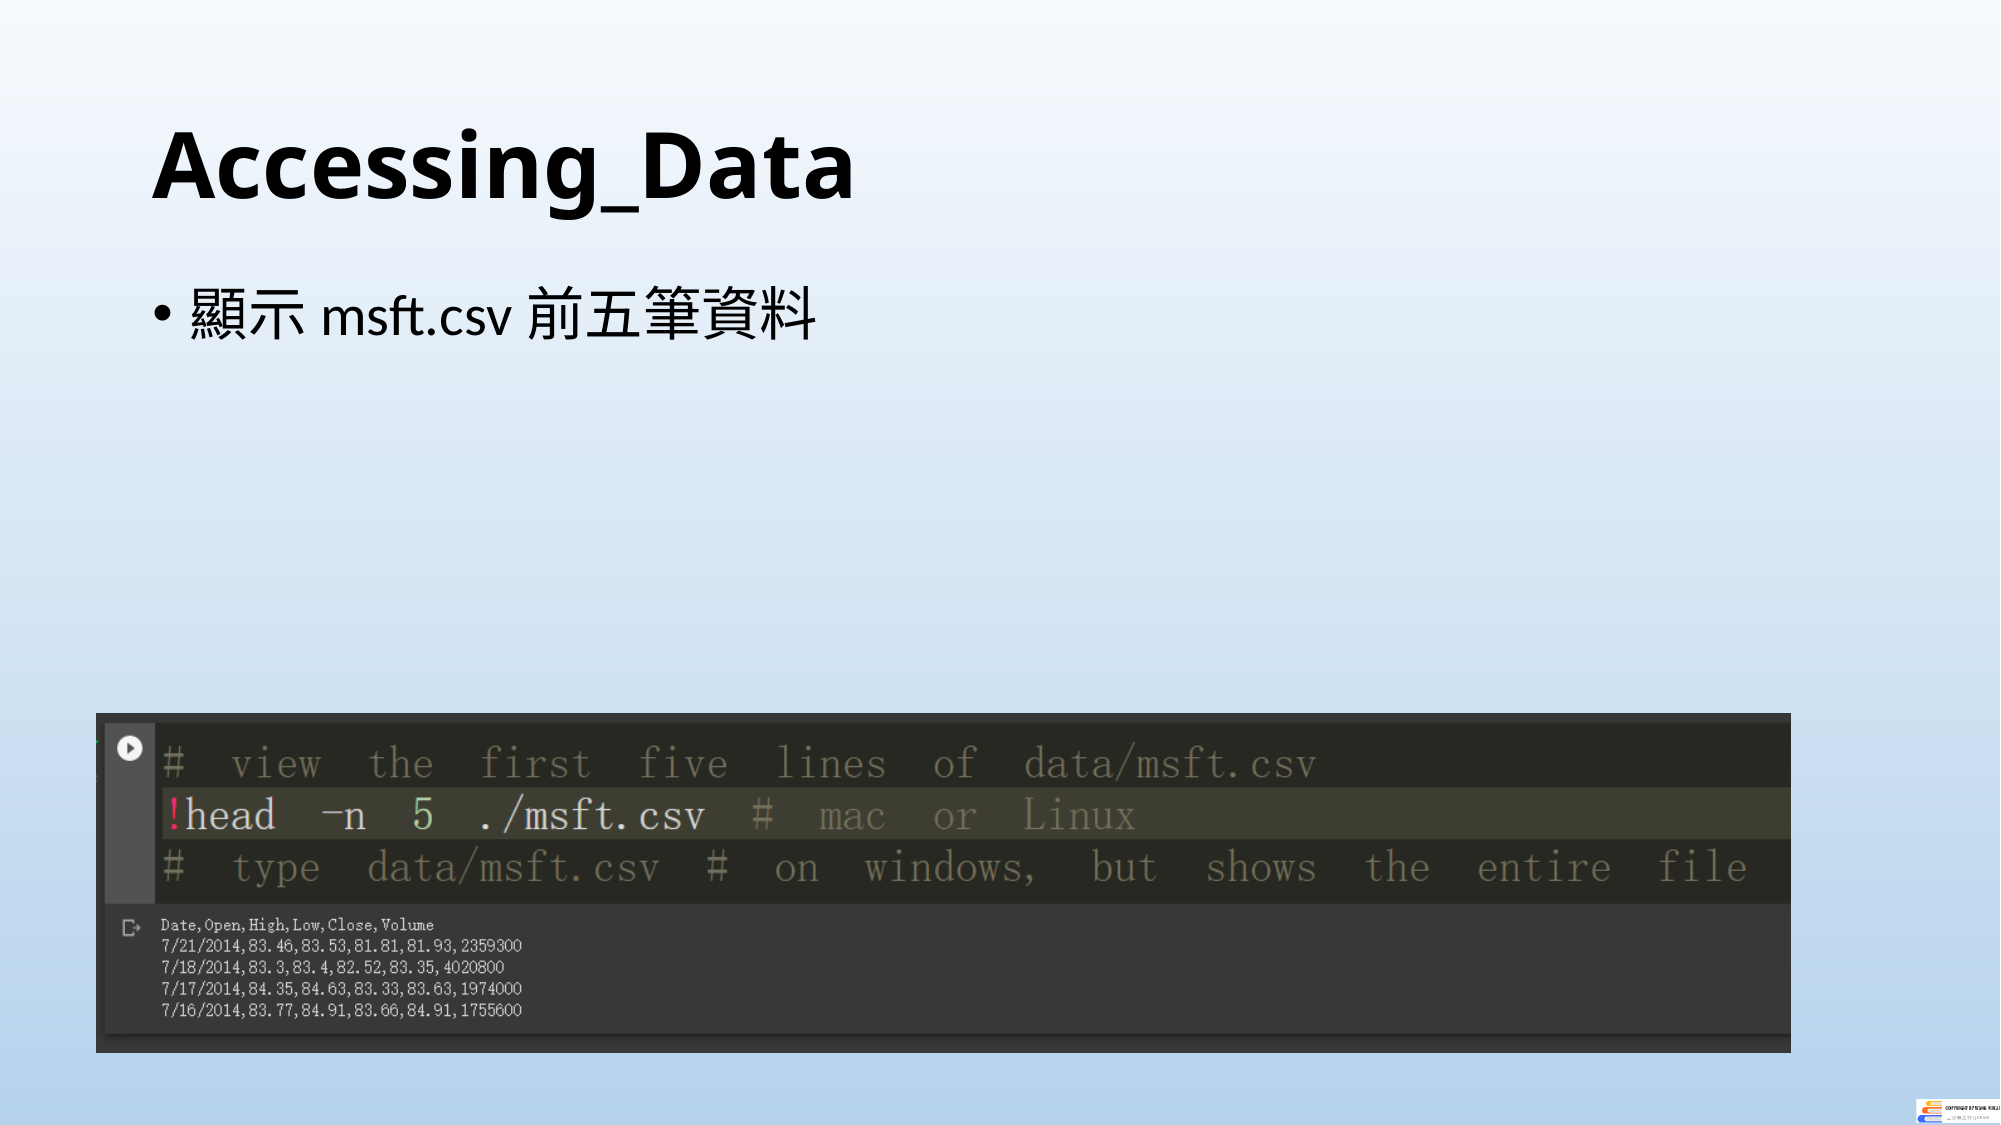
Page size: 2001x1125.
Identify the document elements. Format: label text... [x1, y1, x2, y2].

picture [1916, 1099, 2000, 1123]
list 顯示msft.csv前五筆資料 [137, 277, 1863, 992]
title Accessing_Data [137, 59, 1863, 277]
picture [96, 713, 1791, 1053]
